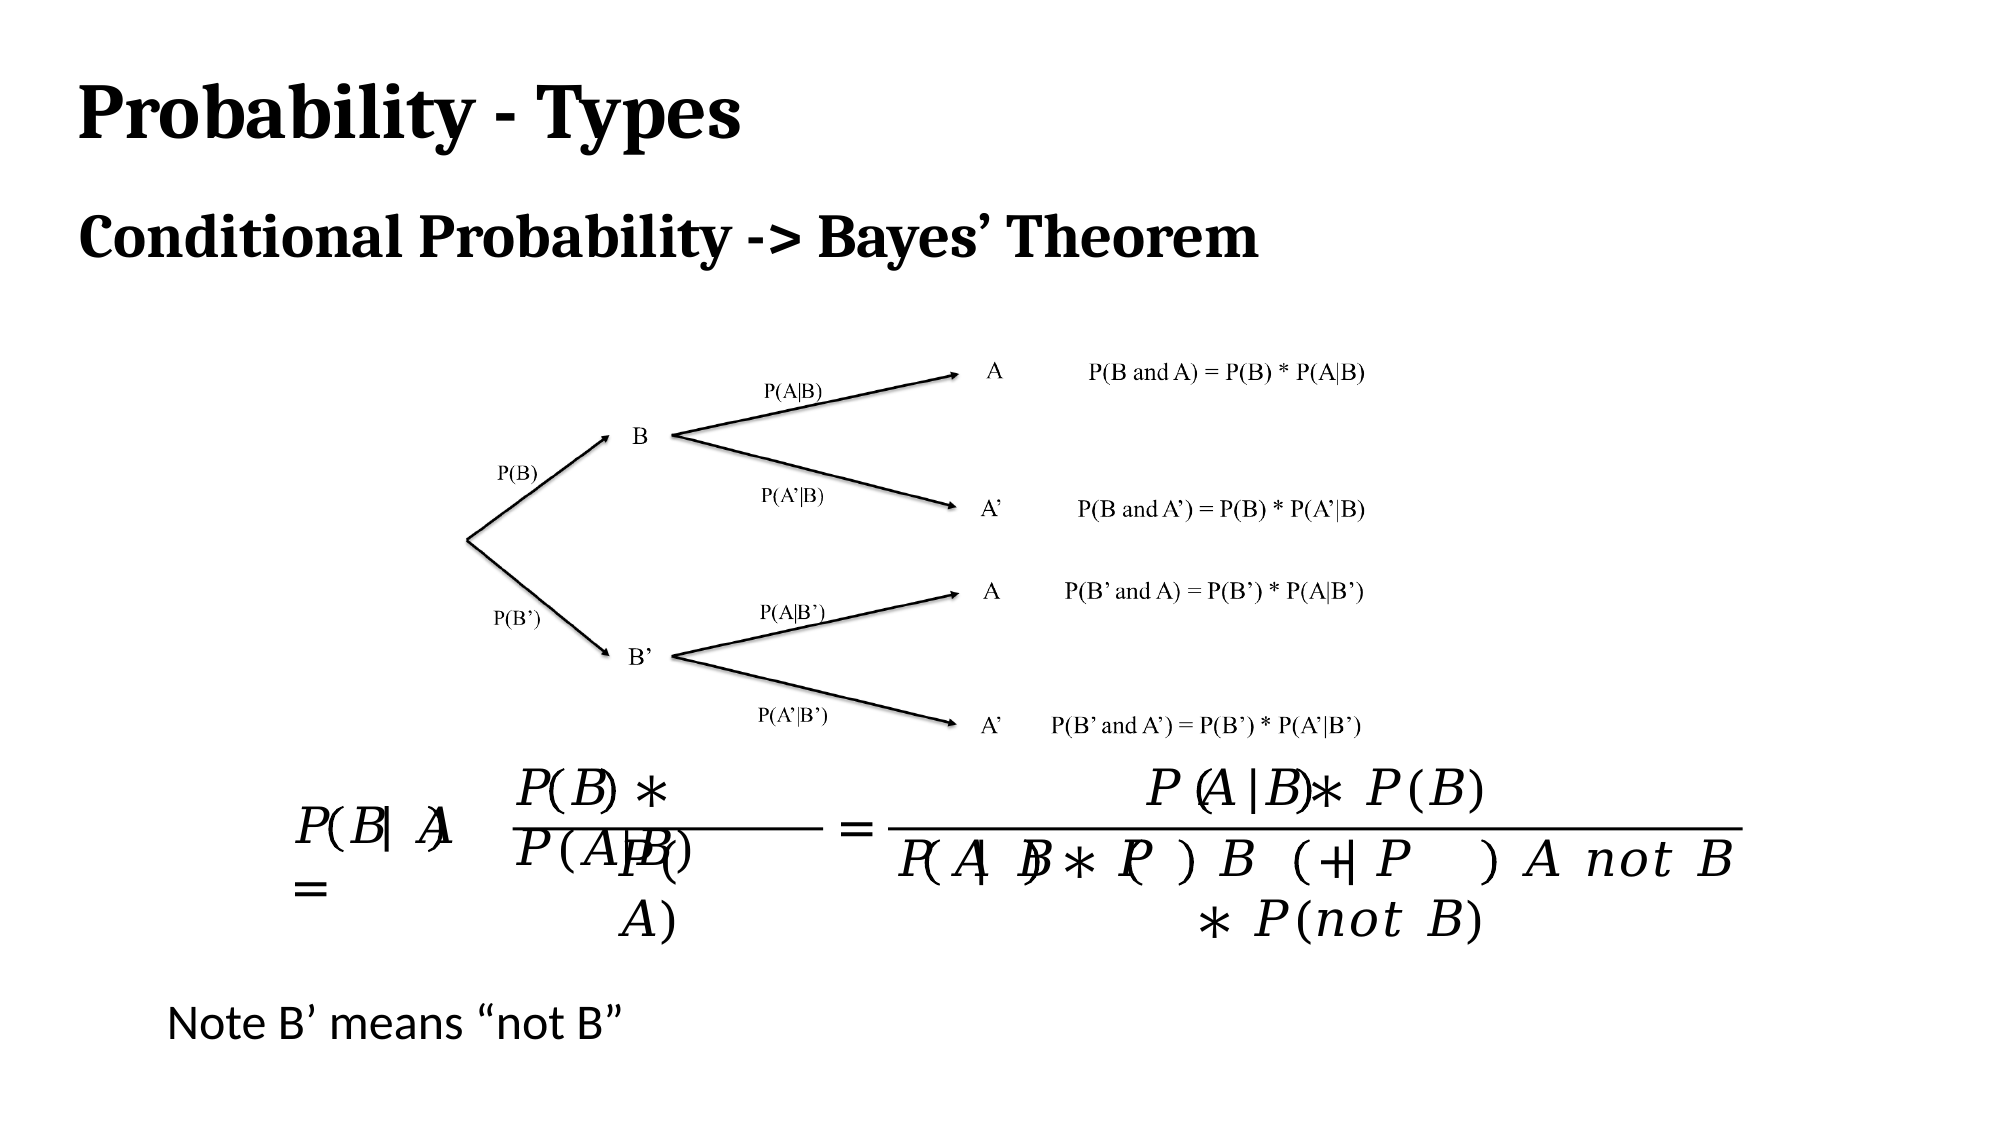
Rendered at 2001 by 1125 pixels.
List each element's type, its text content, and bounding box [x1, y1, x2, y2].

text_box Probability - Types [60, 54, 1940, 172]
text_box Note B’ means “not B” [164, 987, 626, 1050]
text_box Conditional Probability -> Bayes’ Theorem [77, 174, 1827, 270]
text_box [289, 345, 1746, 890]
